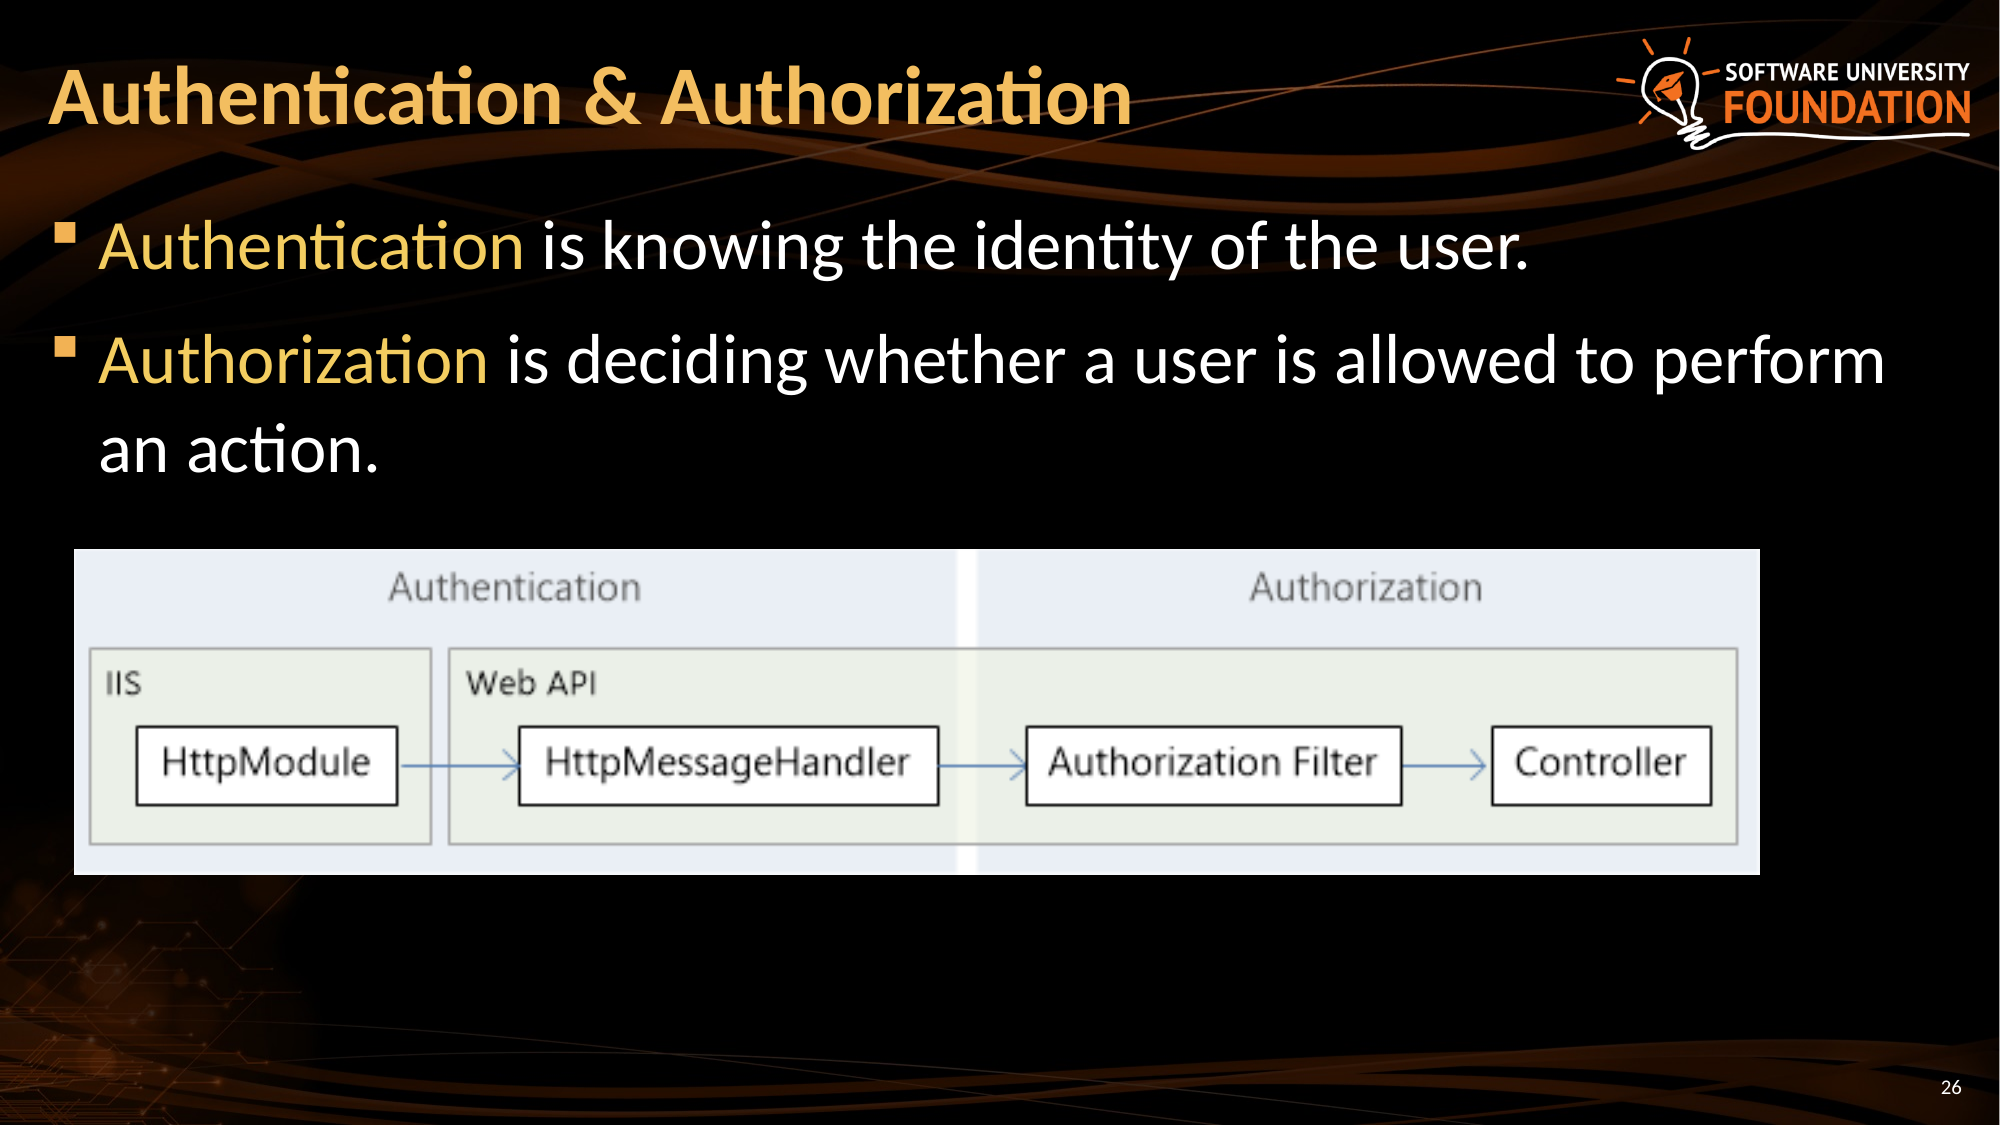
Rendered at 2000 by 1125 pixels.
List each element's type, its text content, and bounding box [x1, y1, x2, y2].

title Authentication & Authorization [30, 6, 1602, 189]
list Authentication is knowing the identity of the user. Authorization is deciding whether a user is allowed to perform an action. [31, 188, 1968, 1030]
slide_number 26 [1897, 1070, 1968, 1103]
picture [0, 0, 2000, 1125]
